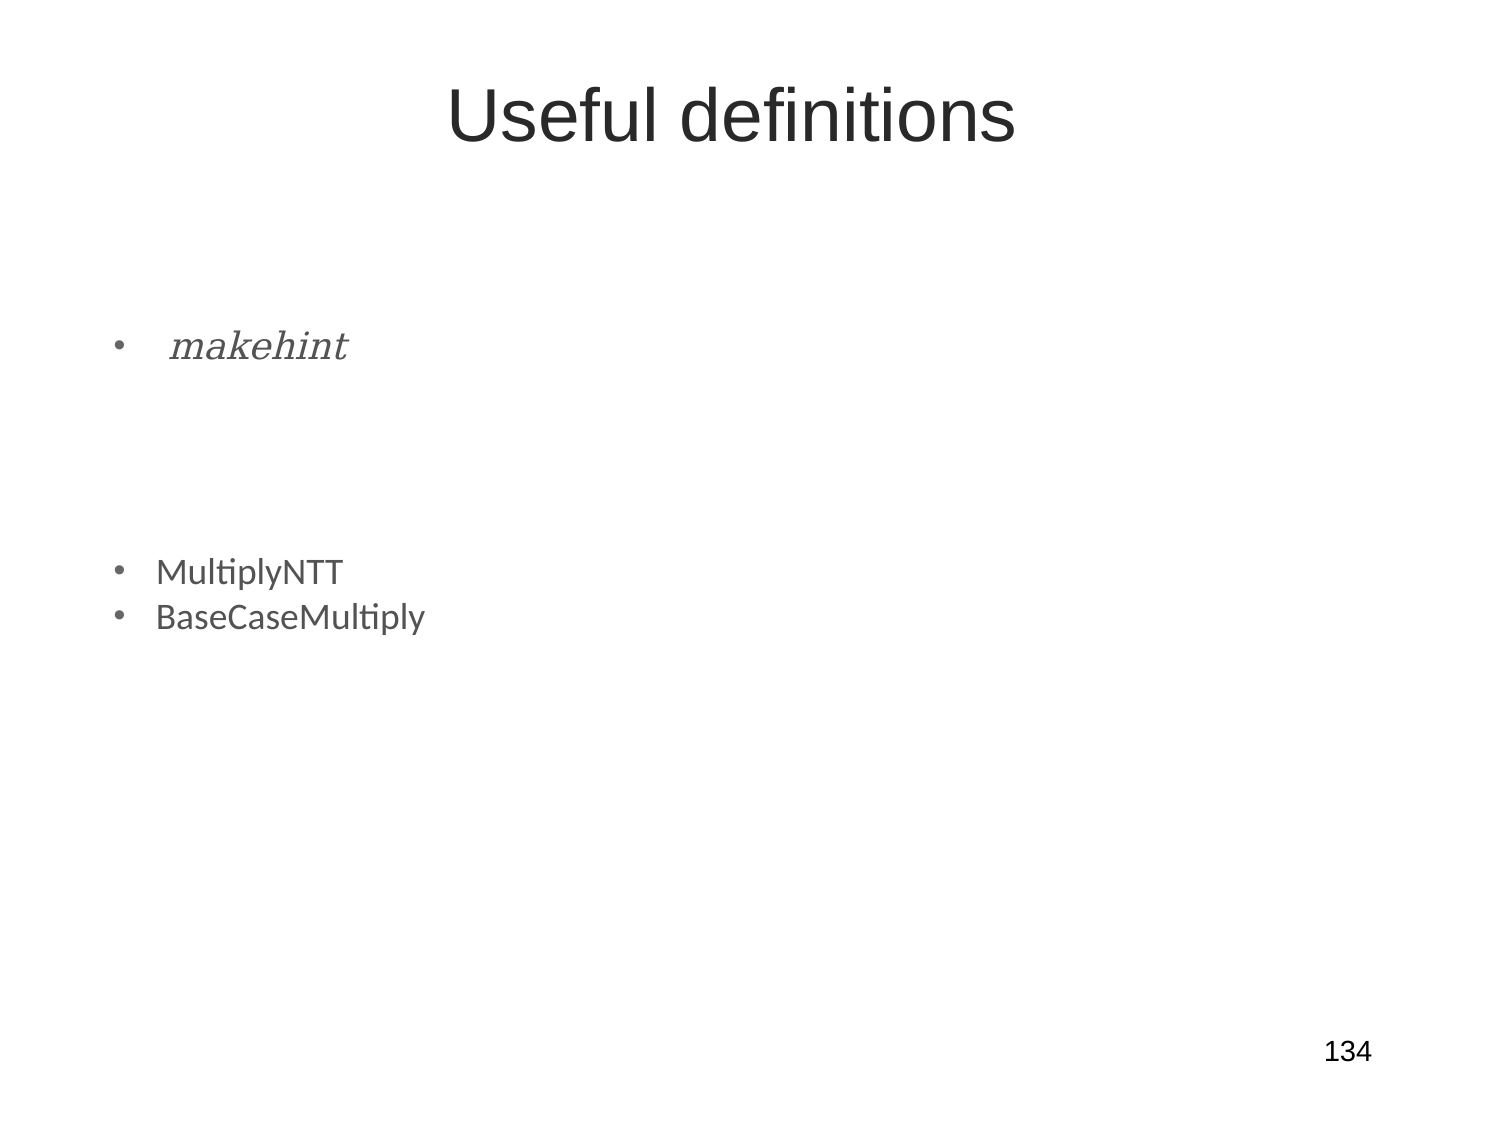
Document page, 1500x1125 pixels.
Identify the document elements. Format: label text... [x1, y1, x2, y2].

slide_number 134 [1074, 1024, 1388, 1101]
text_box Useful definitions [77, 22, 1388, 213]
